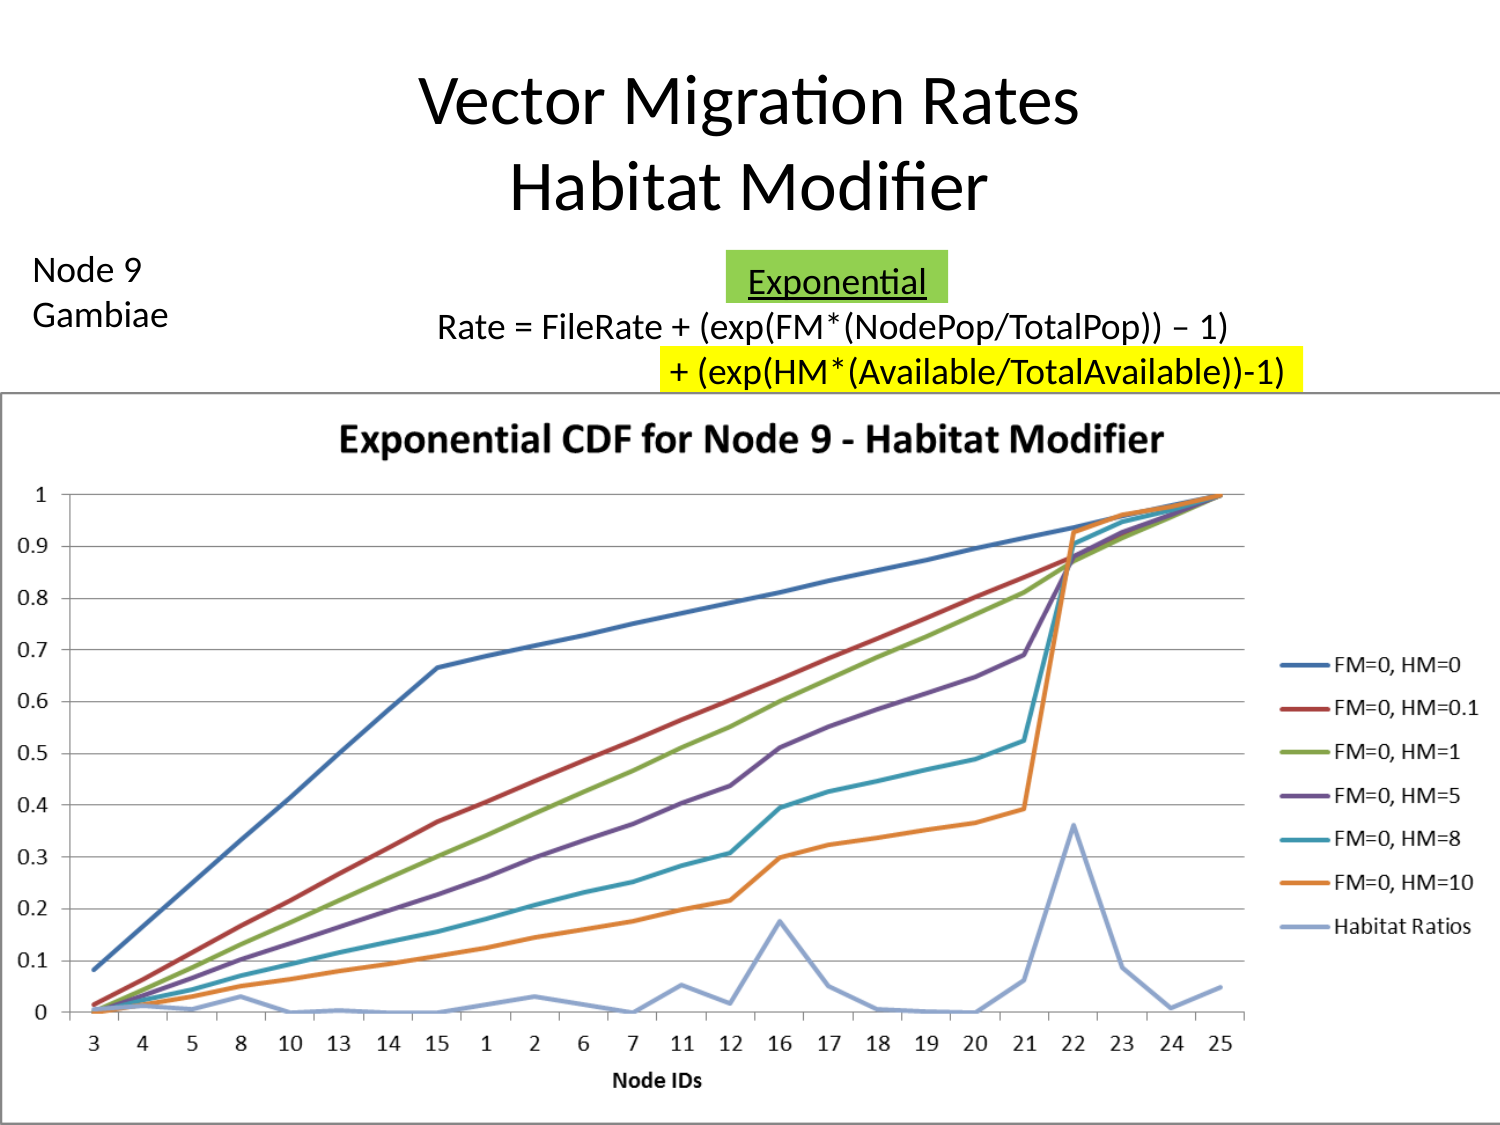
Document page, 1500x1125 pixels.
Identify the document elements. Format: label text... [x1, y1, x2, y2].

picture [0, 392, 1500, 1125]
text_box Node 9 Gambiae [17, 237, 185, 343]
text_box Exponential Rate = FileRate + (exp(FM*(NodePop/TotalPop)) – 1) + (exp(HM*(Available/TotalAvailable))-1) [225, 249, 1450, 391]
title Vector Migration Rates Habitat Modifier [75, 45, 1425, 233]
